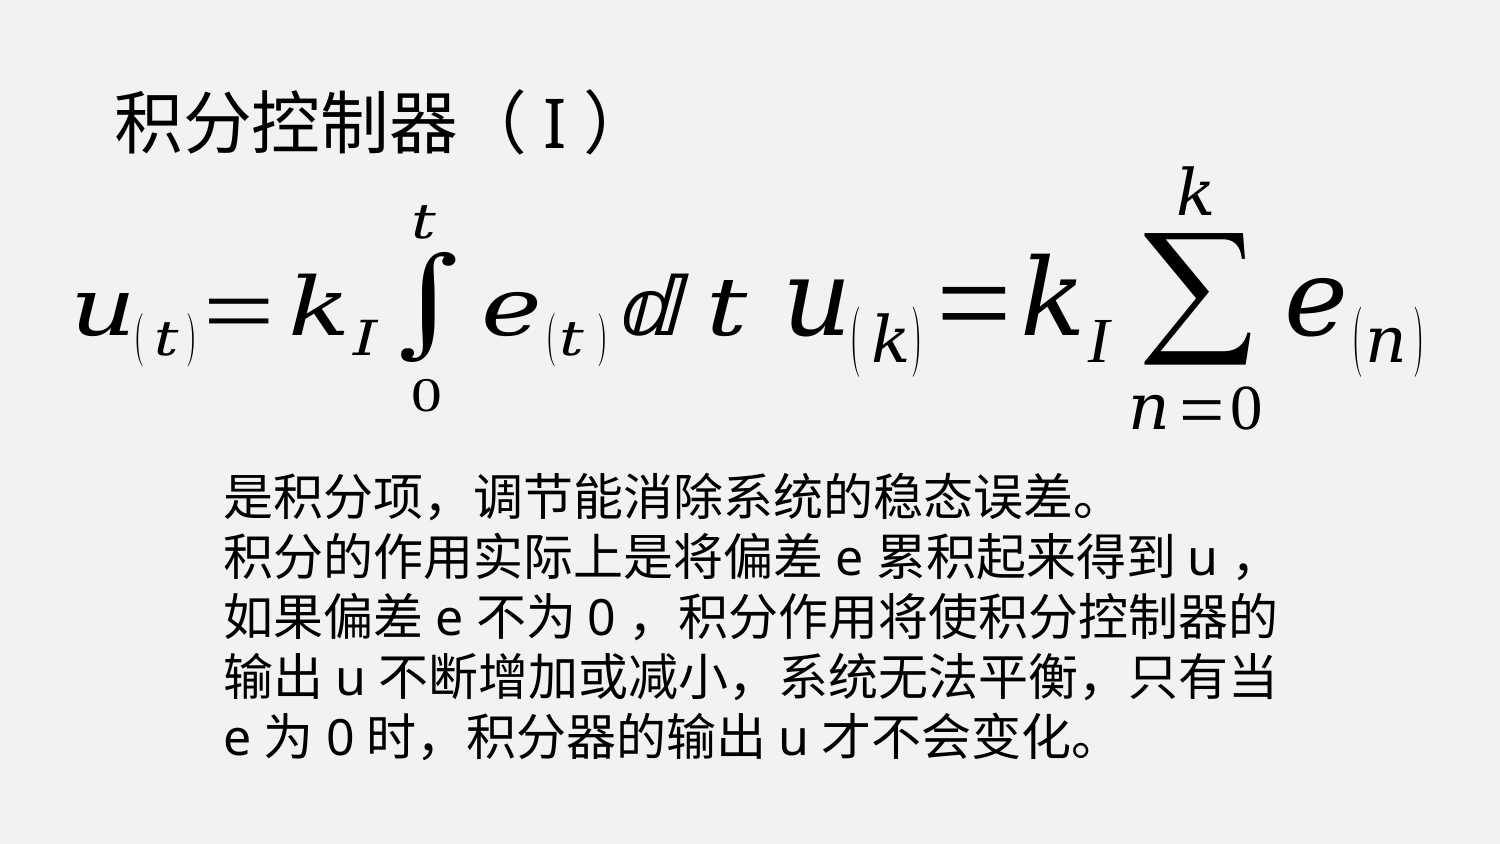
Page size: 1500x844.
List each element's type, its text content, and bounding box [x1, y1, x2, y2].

title 积分控制器（I） [103, 44, 1397, 208]
